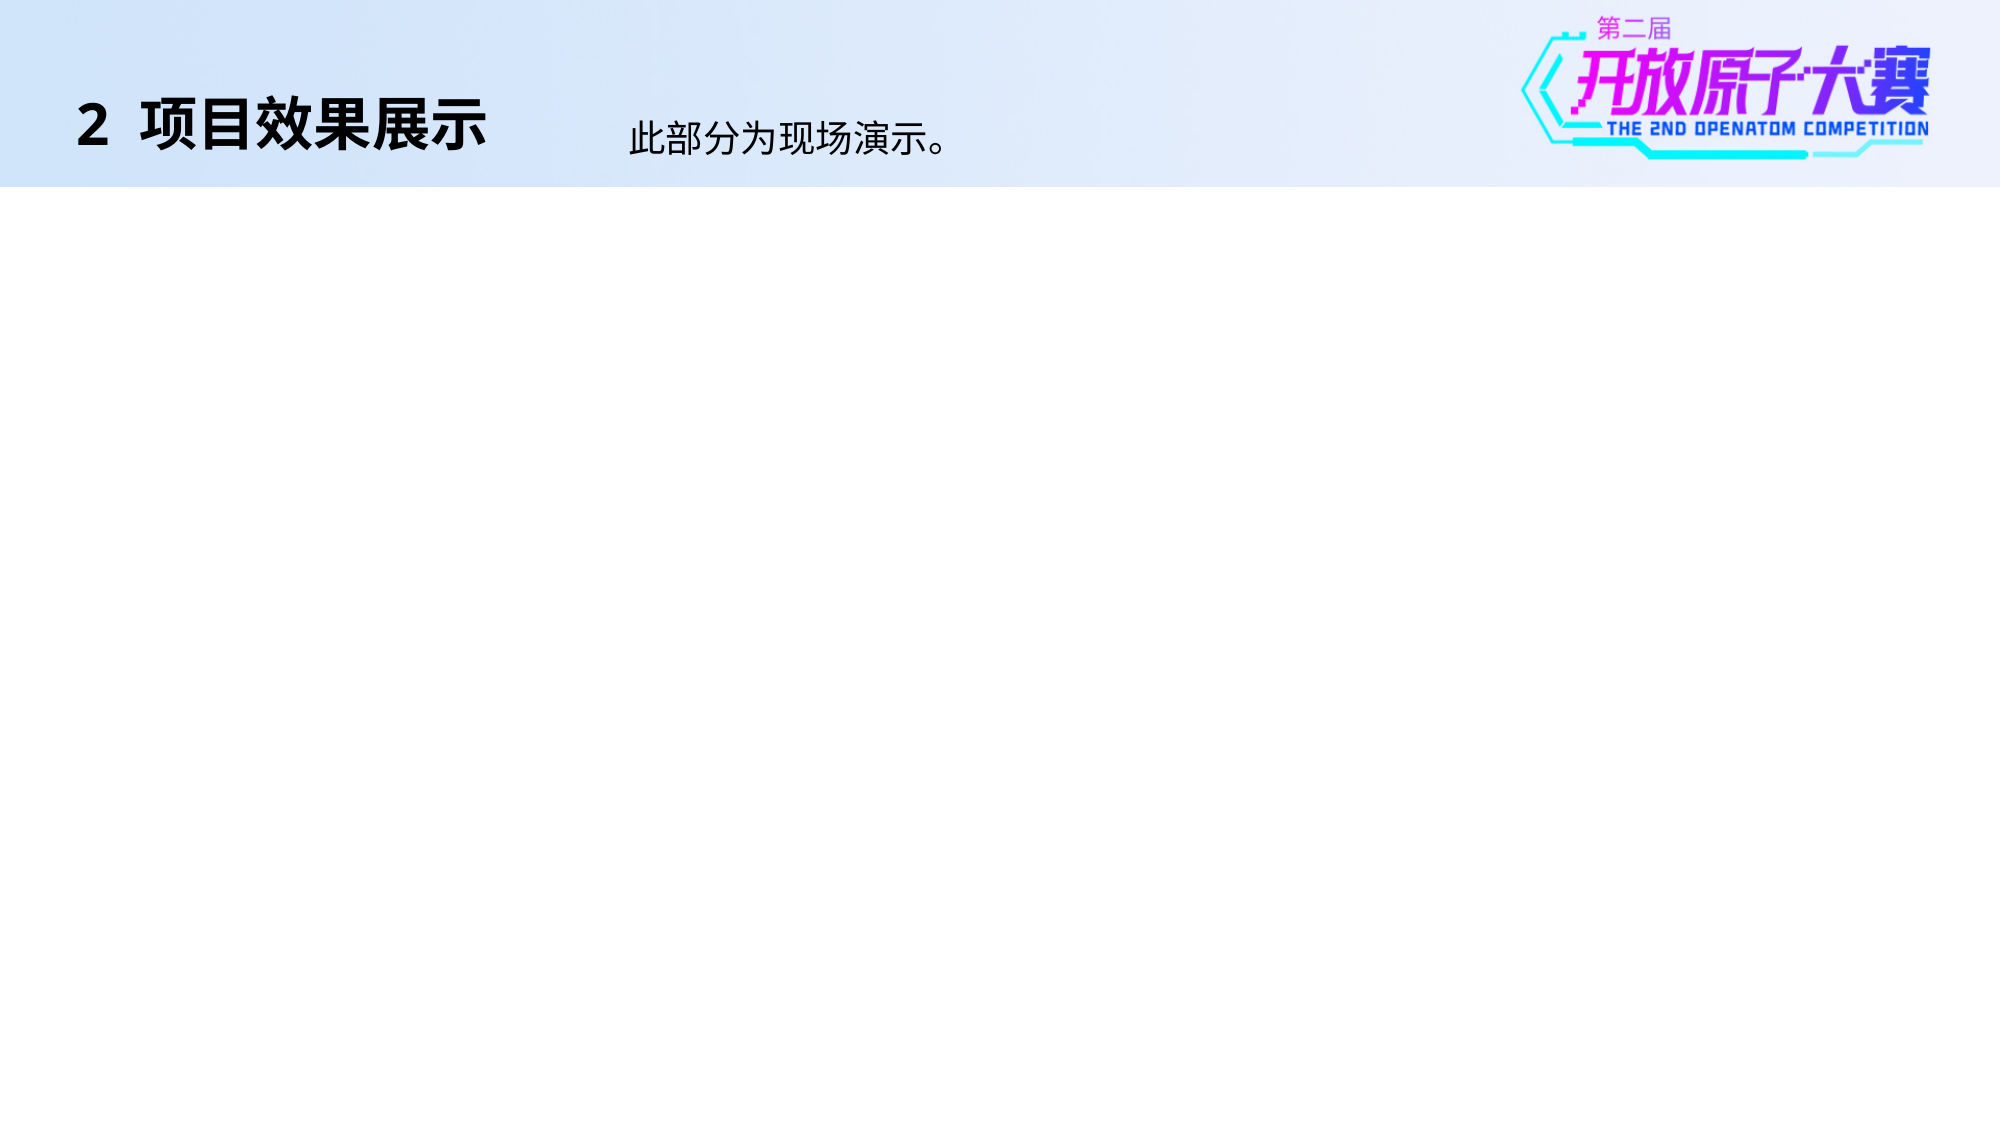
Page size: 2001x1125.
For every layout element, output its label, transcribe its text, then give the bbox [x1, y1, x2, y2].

text_box 此部分为现场演示。 [613, 107, 1826, 168]
title 2 项目效果展示 [61, 70, 2000, 184]
picture [0, 0, 2000, 187]
